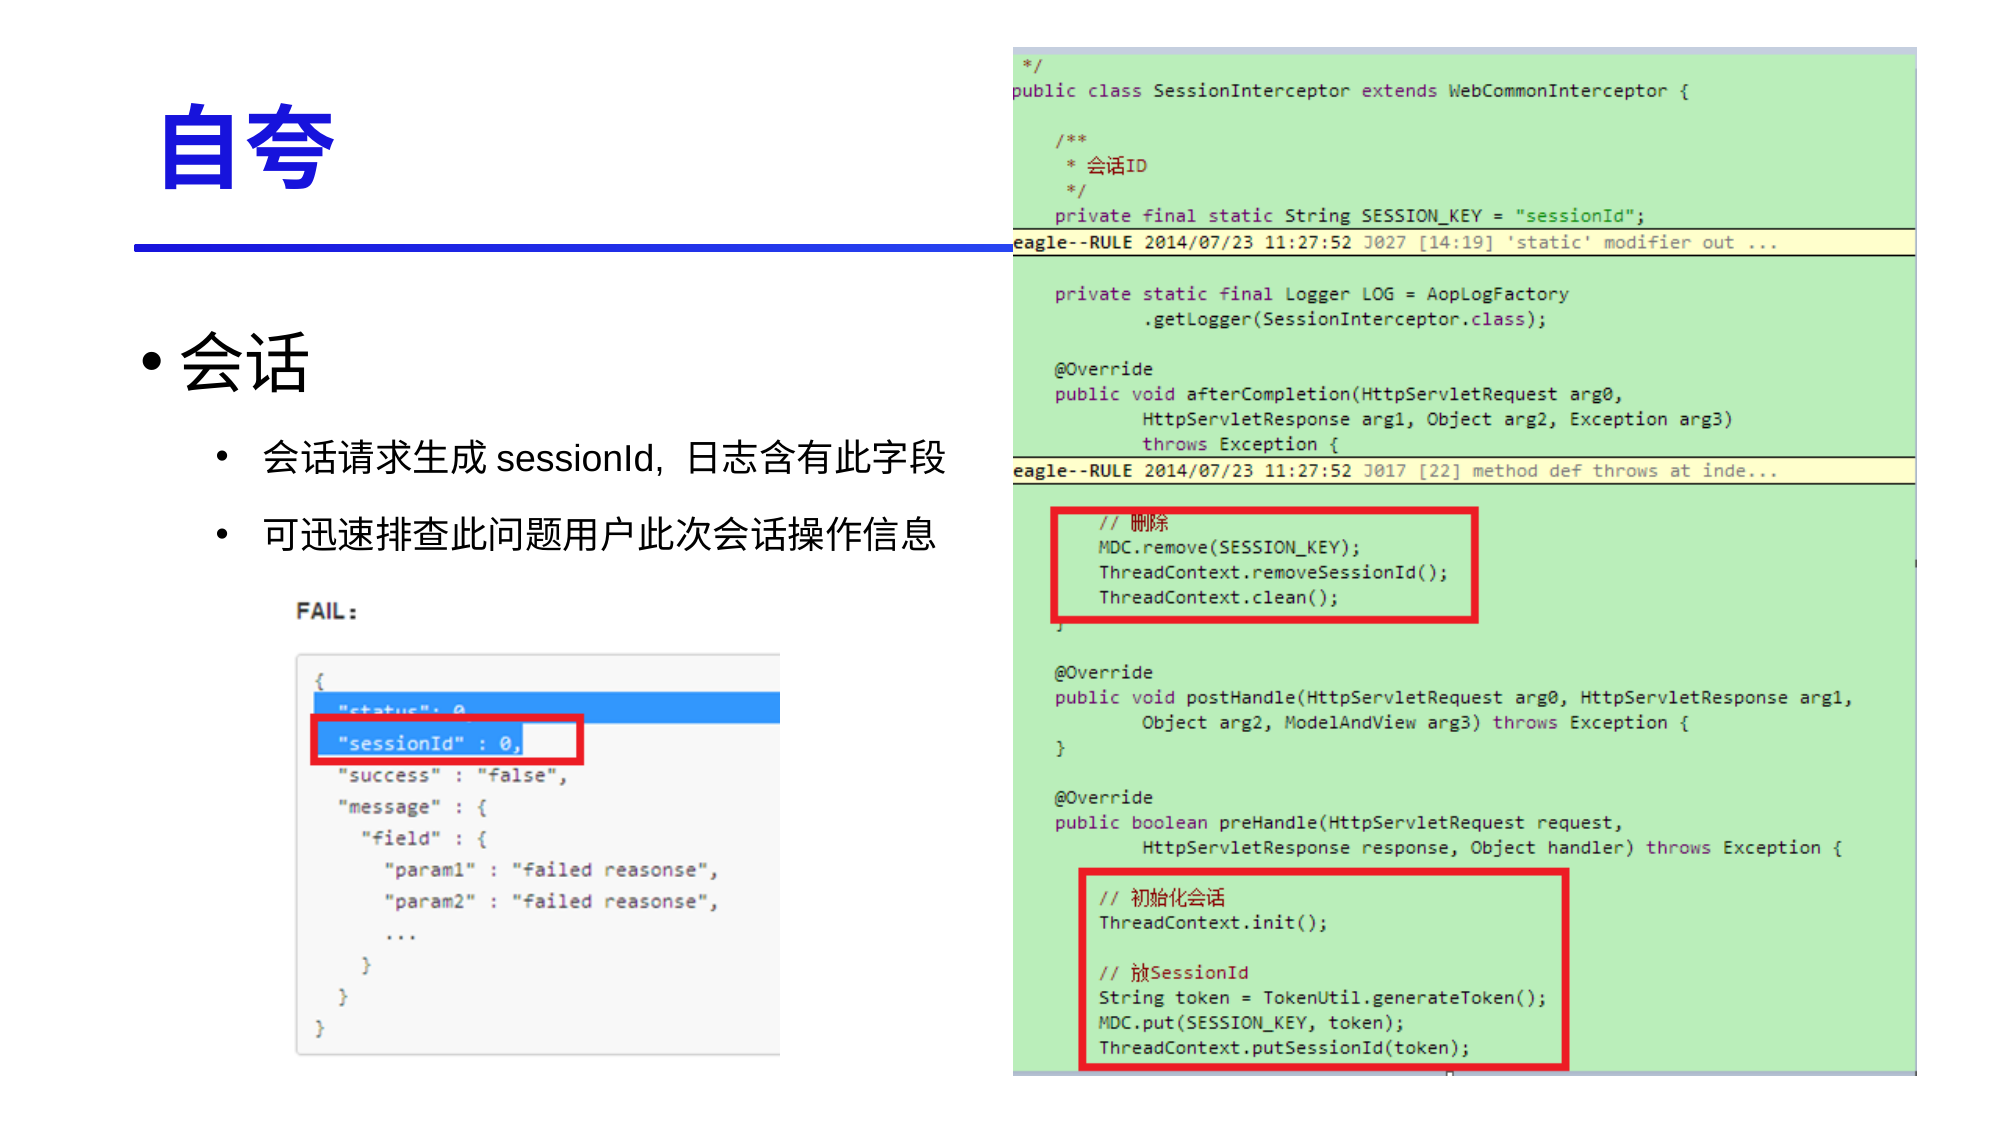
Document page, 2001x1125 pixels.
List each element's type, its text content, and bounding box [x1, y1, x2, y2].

picture [1012, 47, 1917, 1076]
list 会话 会话请求生成sessionId, 日志含有此字段 可迅速排查此问题用户此次会话操作信息 [125, 272, 1012, 987]
picture [276, 576, 780, 1076]
title 自夸 [136, 59, 1012, 245]
